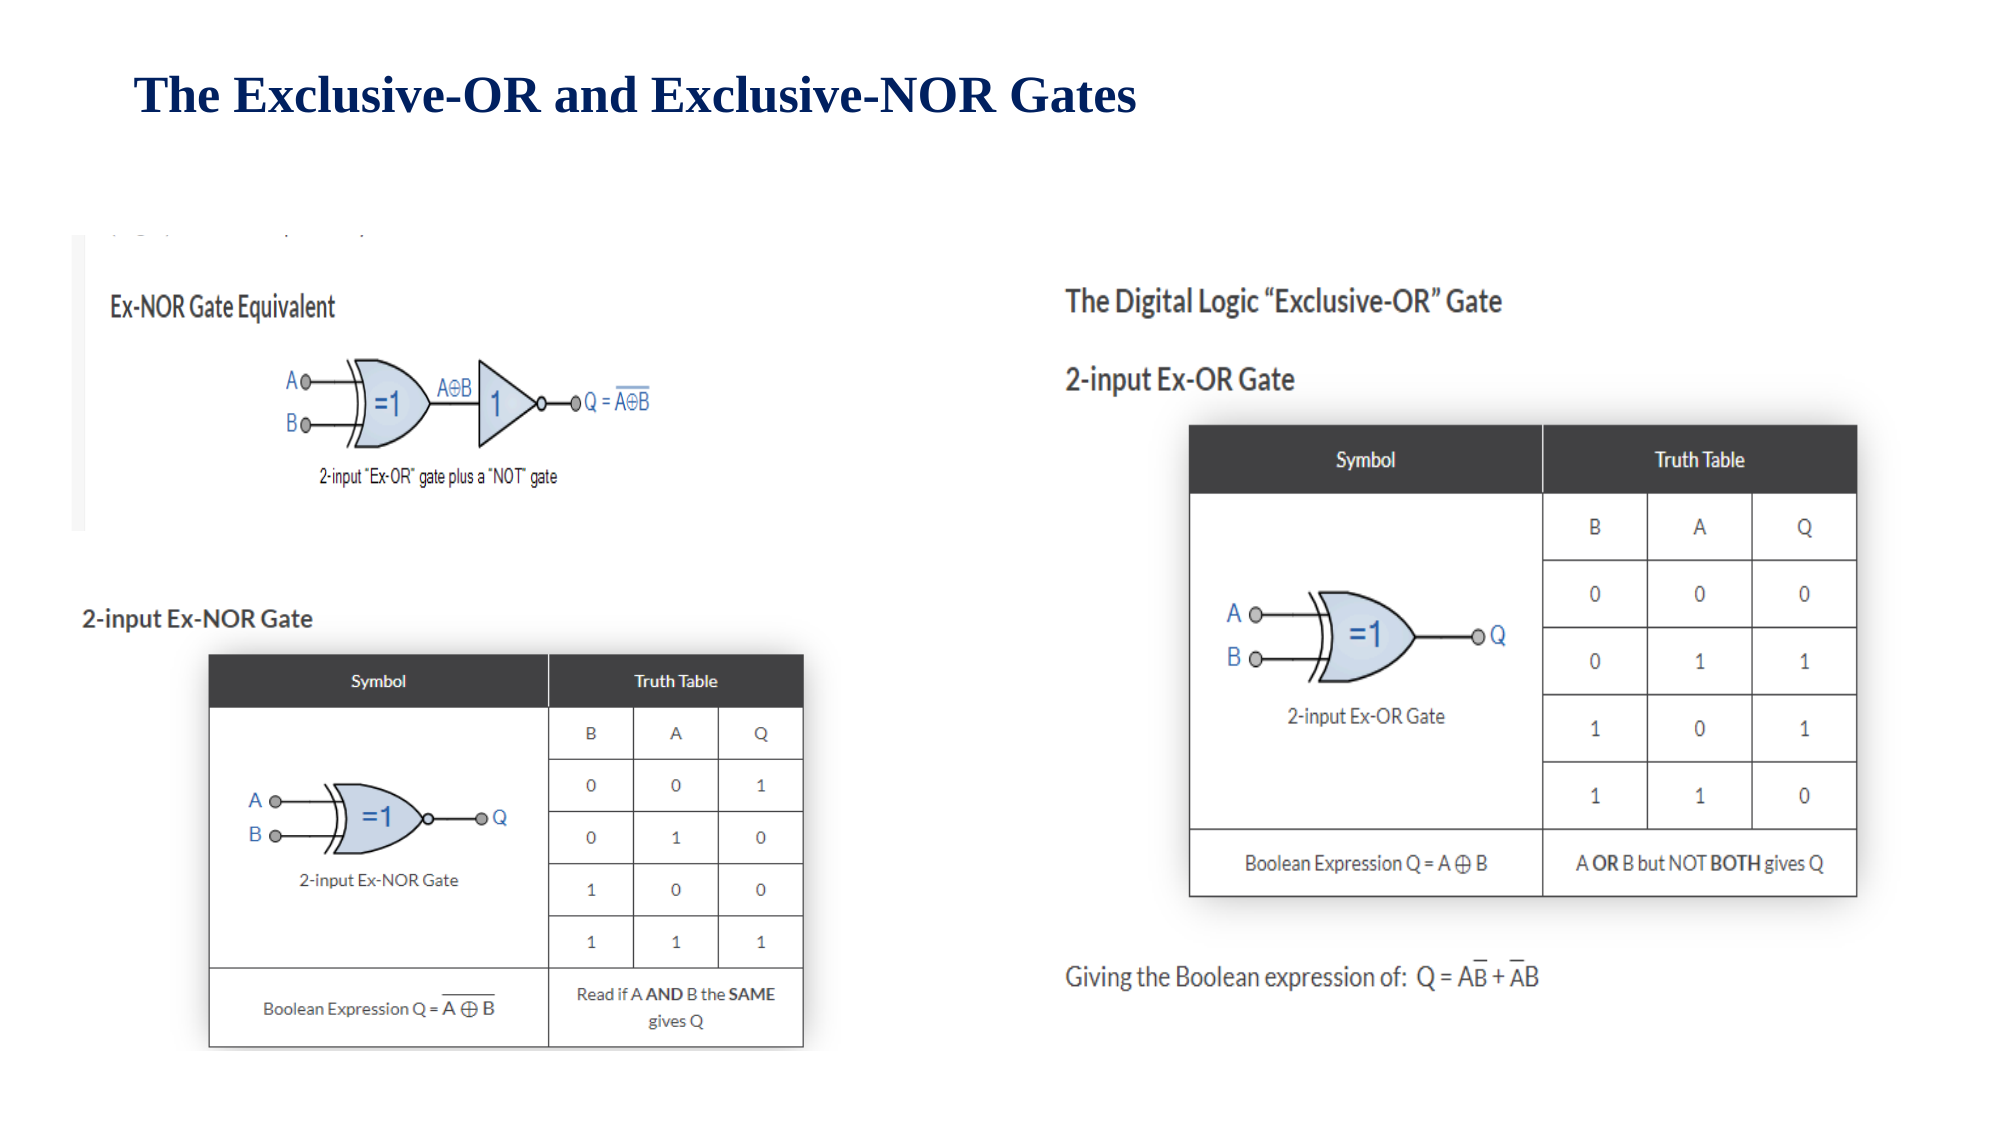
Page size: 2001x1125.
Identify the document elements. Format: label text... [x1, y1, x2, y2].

picture [71, 590, 841, 1051]
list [71, 235, 841, 531]
picture [1052, 257, 1912, 1008]
title The Exclusive-OR and Exclusive-NOR Gates [118, 59, 1830, 195]
